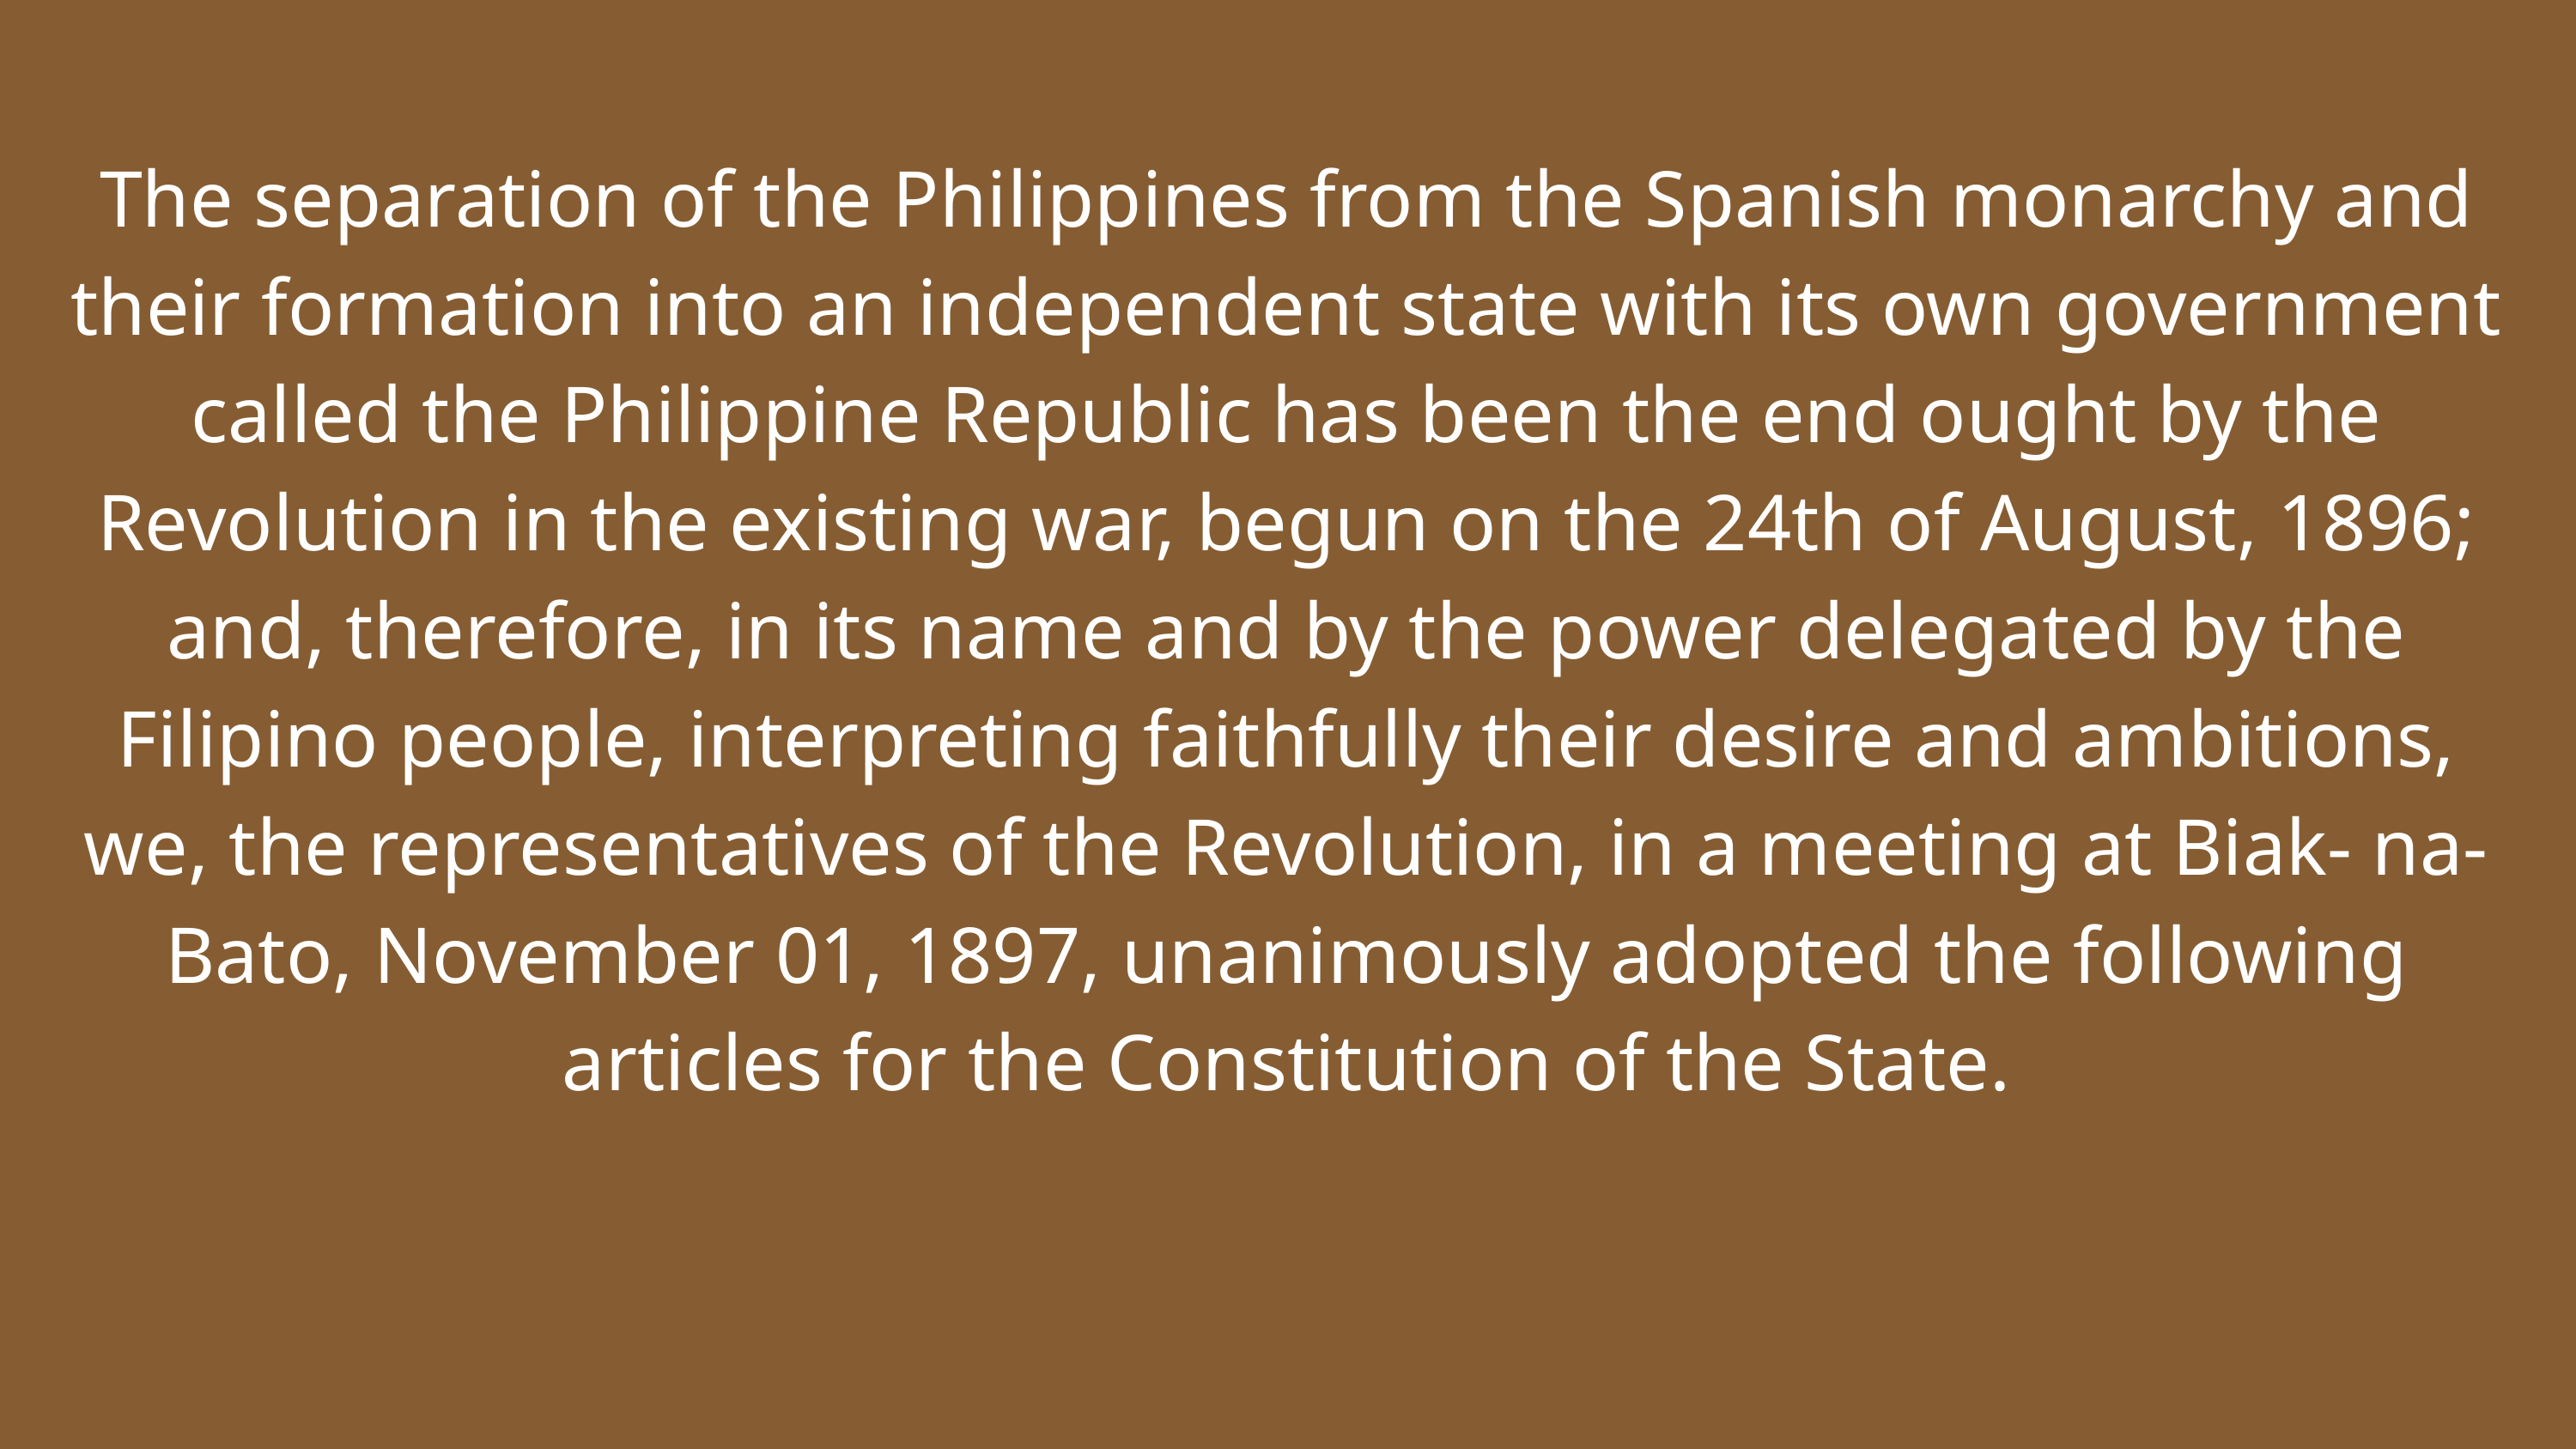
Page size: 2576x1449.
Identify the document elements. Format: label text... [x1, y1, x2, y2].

text_box The separation of the Philippines from the Spanish monarchy and their formation into an independent state with its own government called the Philippine Republic has been the end ought by the Revolution in the existing war, begun on the 24th of August, 1896; and, therefore, in its name and by the power delegated by the Filipino people, interpreting faithfully their desire and ambitions, we, the representatives of the Revolution, in a meeting at Biak- na- Bato, November 01, 1897, unanimously adopted the following articles for the Constitution of the State. [50, 134, 2526, 1215]
